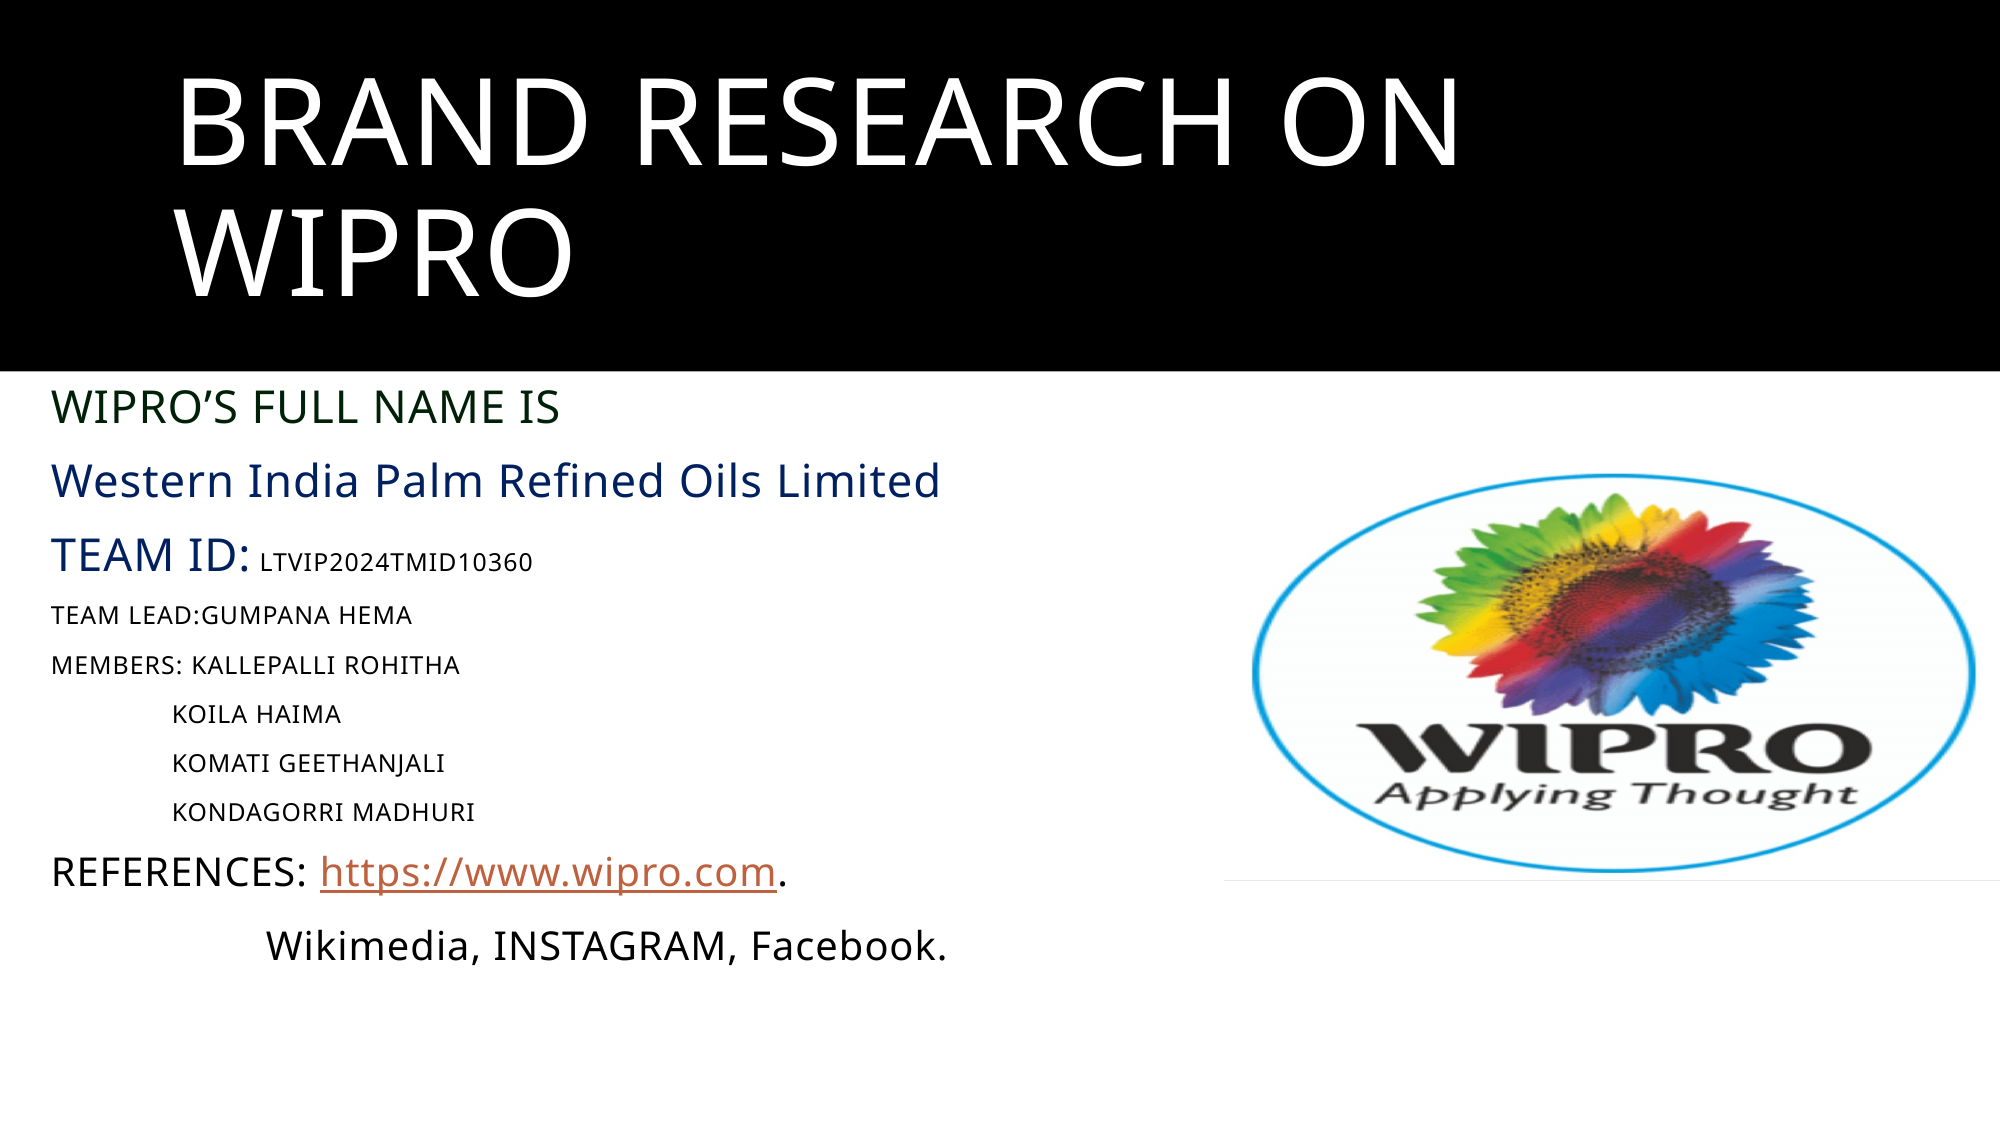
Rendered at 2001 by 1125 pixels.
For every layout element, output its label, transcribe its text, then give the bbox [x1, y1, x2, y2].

list WIPRO’S FULL NAME IS Western India Palm Refined Oils Limited TEAM ID: LTVIP2024TMID10360 TEAM LEAD:GUMPANA HEMA MEMBERS: KALLEPALLI ROHITHA KOILA HAIMA KOMATI GEETHANJALI KONDAGORRI MADHURI REFERENCES: https://www.wipro.com. Wikimedia, INSTAGRAM, Facebook. [35, 307, 2000, 1033]
title BRAND RESEARCH ON WIPRO [157, 52, 1842, 307]
picture [1224, 466, 2000, 881]
